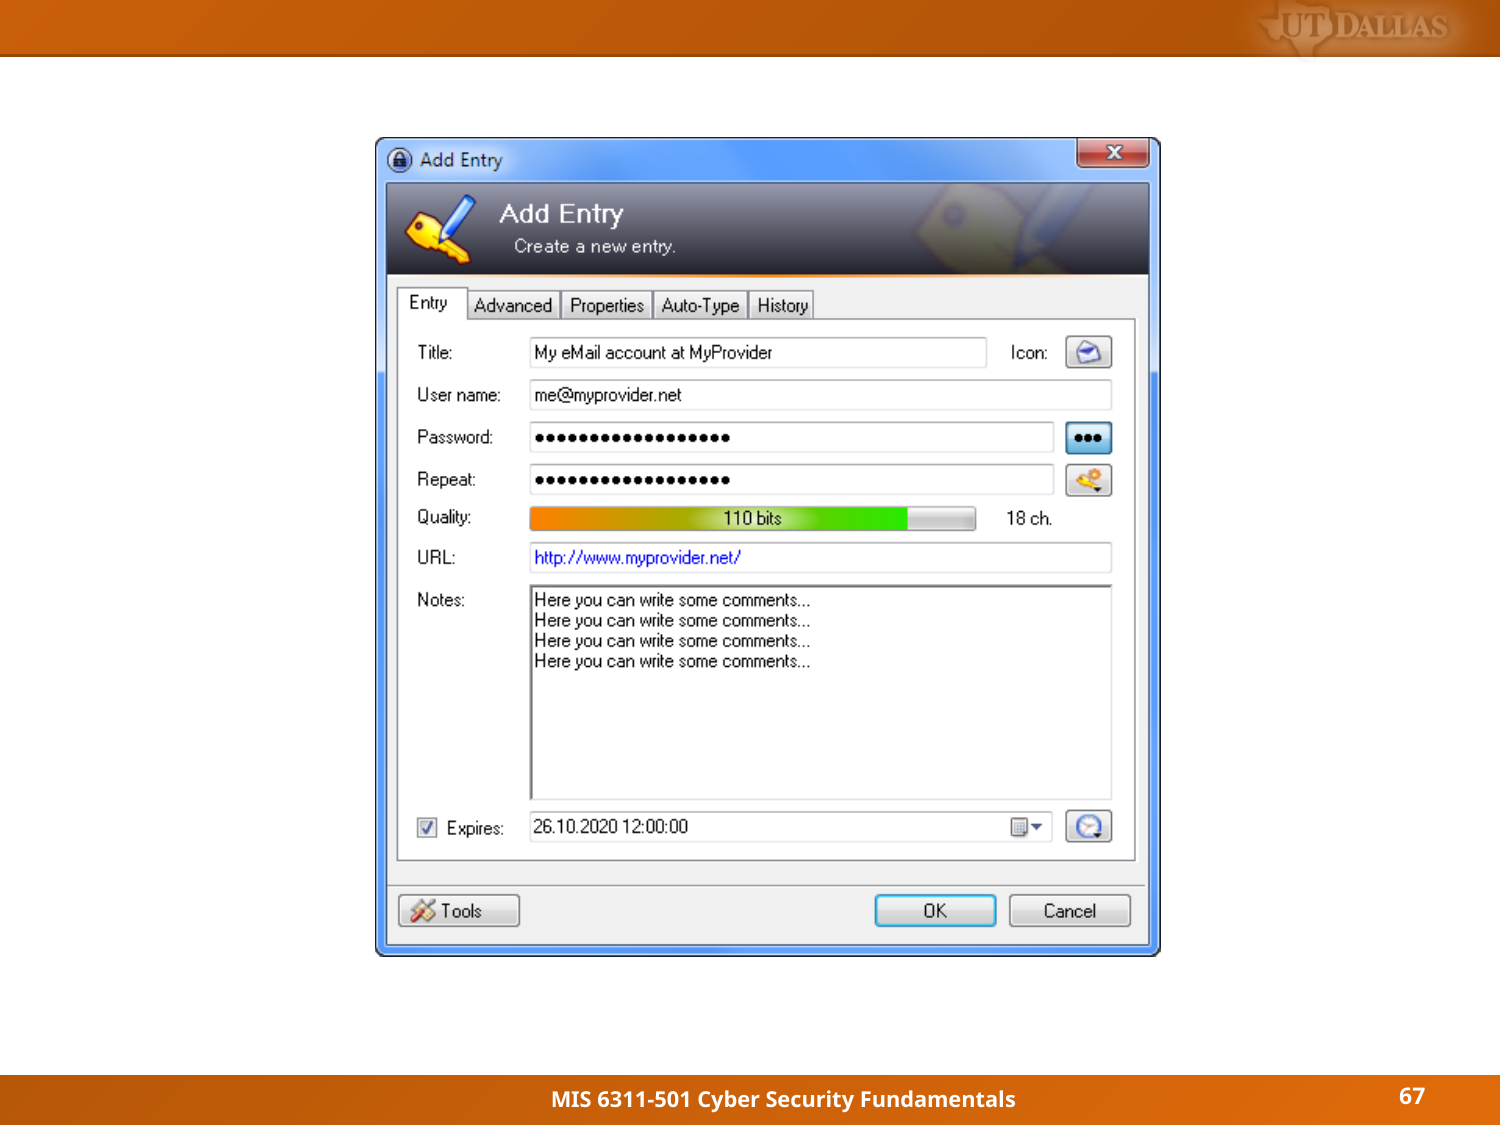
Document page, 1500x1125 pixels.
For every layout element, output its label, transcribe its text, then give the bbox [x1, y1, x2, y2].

picture [374, 137, 1162, 957]
picture [1218, 0, 1500, 62]
slide_number 67 [1350, 1076, 1475, 1120]
